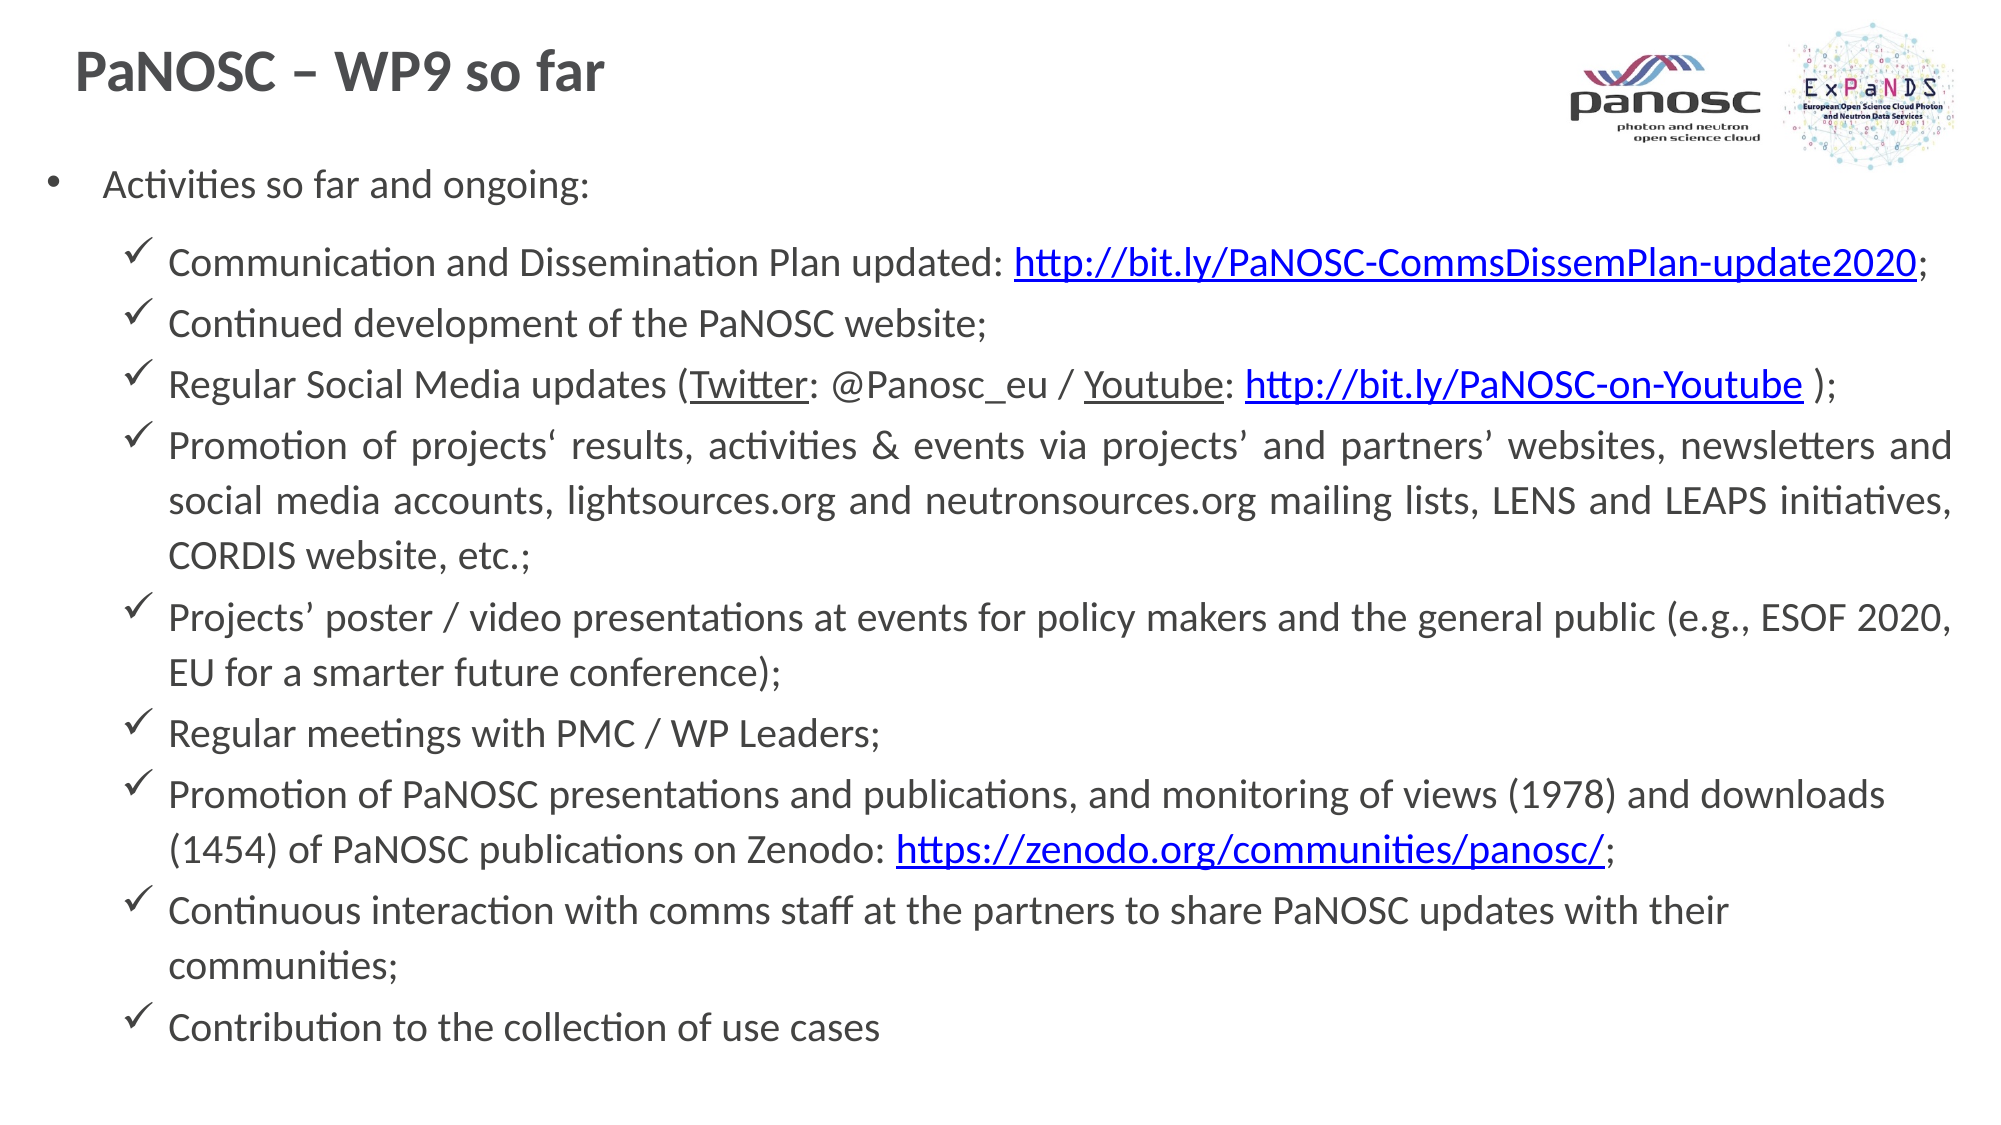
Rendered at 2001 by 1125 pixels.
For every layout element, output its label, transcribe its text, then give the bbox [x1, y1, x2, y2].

list Activities so far and ongoing: Communication and Dissemination Plan updated: http://bit.ly/PaNOSC-CommsDissemPlan-update2020; Continued development of the PaNOSC website; Regular Social Media updates (Twitter: @Panosc_eu / Youtube: http://bit.ly/PaNOSC-on-Youtube ); Promotion of projects‘ results, activities & events via projects’ and partners’ websites, newsletters and social media accounts, lightsources.org and neutronsources.org mailing lists, LENS and LEAPS initiatives, CORDIS website, etc.; Projects’ poster / video presentations at events for policy makers and the general public (e.g., ESOF 2020, EU for a smarter future conference); Regular meetings with PMC / WP Leaders; Promotion of PaNOSC presentations and publications, and monitoring of views (1978) and downloads (1454) of PaNOSC publications on Zenodo: https://zenodo.org/communities/panosc/; Continuous interaction with comms staff at the partners to share PaNOSC updates with their communities; Contribution to the collection of use cases [31, 149, 1969, 1012]
picture [1555, 19, 1983, 173]
title PaNOSC – WP9 so far [75, 30, 1275, 105]
